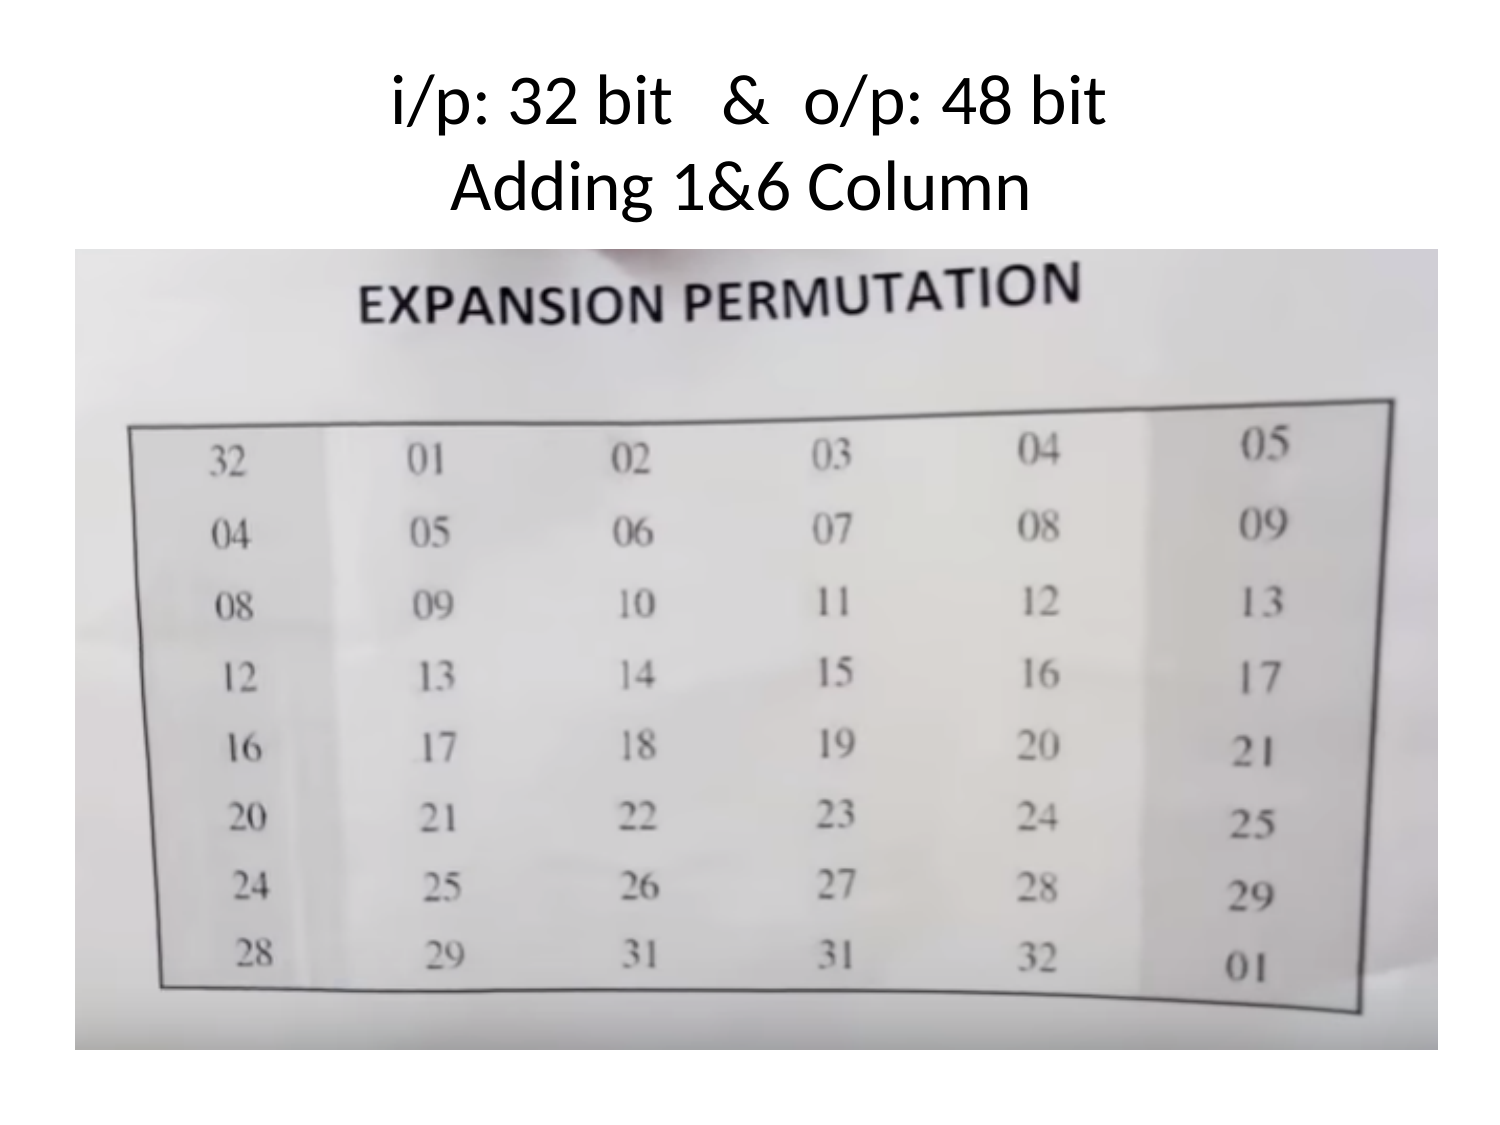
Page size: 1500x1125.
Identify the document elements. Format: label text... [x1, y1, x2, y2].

title i/p: 32 bit & o/p: 48 bit Adding 1&6 Column [75, 45, 1425, 233]
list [74, 249, 1438, 1051]
